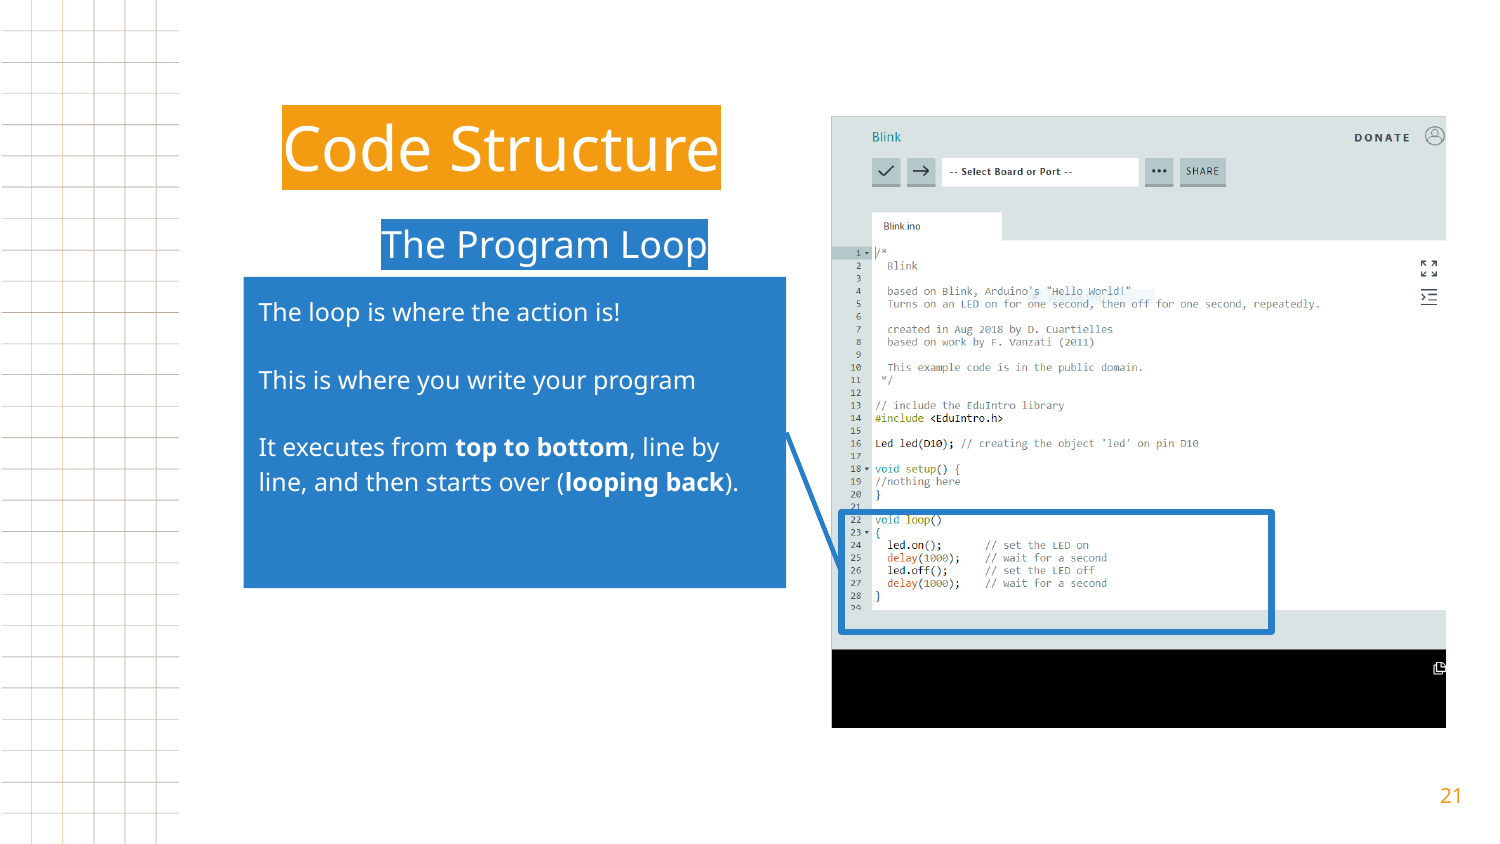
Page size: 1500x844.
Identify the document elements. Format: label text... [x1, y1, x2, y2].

title The Program Loop [366, 206, 797, 301]
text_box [786, 432, 842, 573]
title Code Structure [267, 94, 1305, 199]
slide_number ‹#› [1388, 764, 1479, 830]
picture [0, 0, 180, 844]
picture [831, 115, 1446, 728]
text_box The loop is where the action is! This is where you write your program It executes from top to bottom, line by line, and then starts over (looping back). [243, 276, 787, 589]
